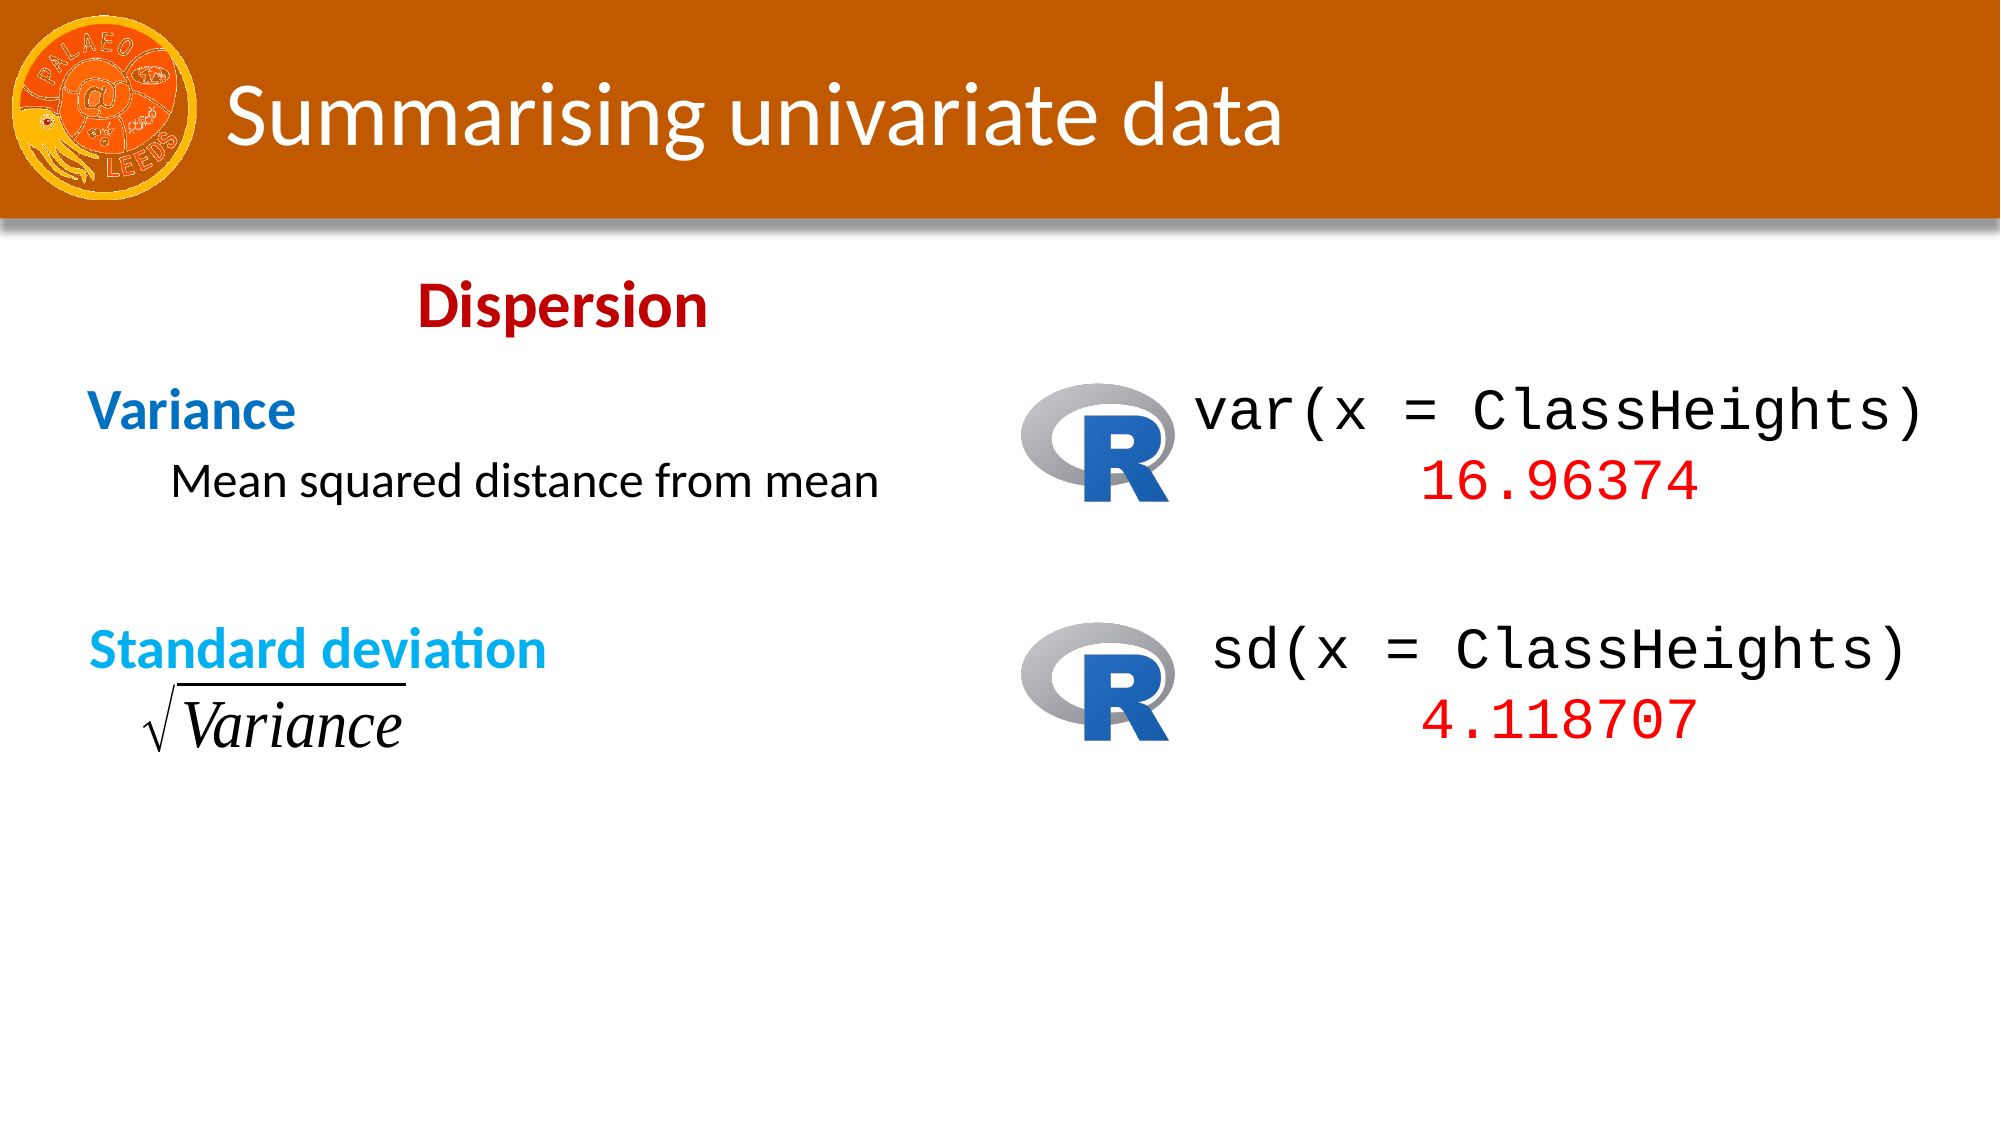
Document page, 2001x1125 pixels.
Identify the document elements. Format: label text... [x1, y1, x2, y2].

picture [11, 15, 197, 200]
text_box [0, 0, 2000, 219]
text_box Standard deviation [74, 603, 564, 688]
text_box Variance [73, 364, 312, 449]
text_box Mean squared distance from mean [155, 439, 895, 515]
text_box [1021, 364, 1946, 521]
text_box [1021, 603, 1929, 760]
text_box Summarising univariate data [210, 17, 2000, 201]
text_box Dispersion [402, 253, 725, 348]
